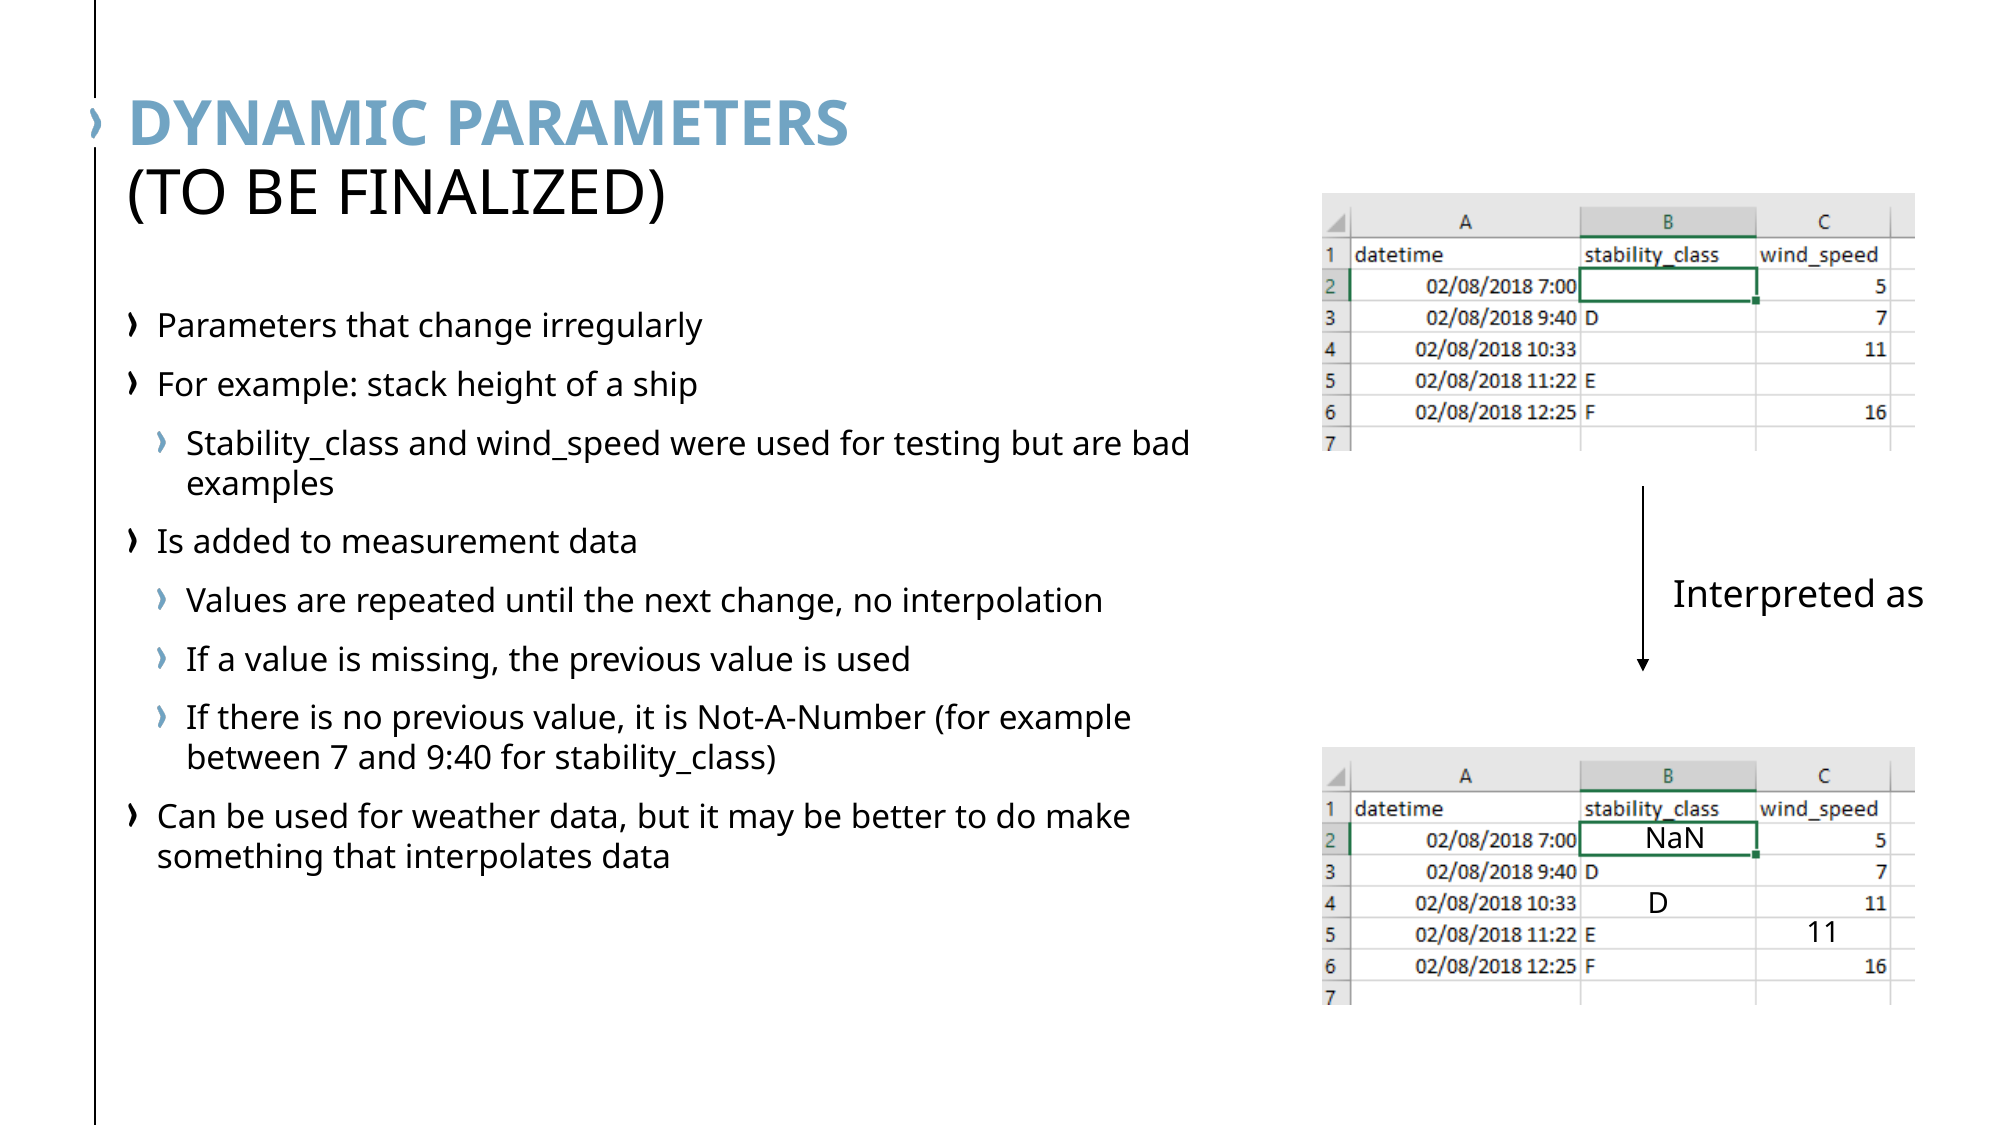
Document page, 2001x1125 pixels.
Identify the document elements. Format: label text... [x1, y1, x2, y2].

picture [1322, 193, 1915, 451]
picture [88, 106, 102, 140]
subtitle (to be finalized) [127, 151, 1904, 209]
picture [156, 704, 166, 729]
list Parameters that change irregularly For example: stack height of a ship Stability_class and wind_speed were used for testing but are bad examples Is added to measurement data Values are repeated until the next change, no interpolation If a value is missing, the previous value is used If there is no previous value, it is Not-A-Number (for example between 7 and 9:40 for stability_class) Can be used for weather data, but it may be better to do make something that interpolates data [127, 304, 1264, 1033]
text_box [1322, 747, 1915, 1005]
picture [156, 646, 166, 670]
picture [127, 528, 137, 553]
picture [156, 430, 166, 454]
picture [127, 312, 137, 337]
title Dynamic parameters [127, 101, 1904, 146]
picture [127, 803, 137, 827]
text_box Interpreted as [1658, 562, 1940, 623]
picture [156, 587, 166, 611]
picture [127, 371, 137, 395]
